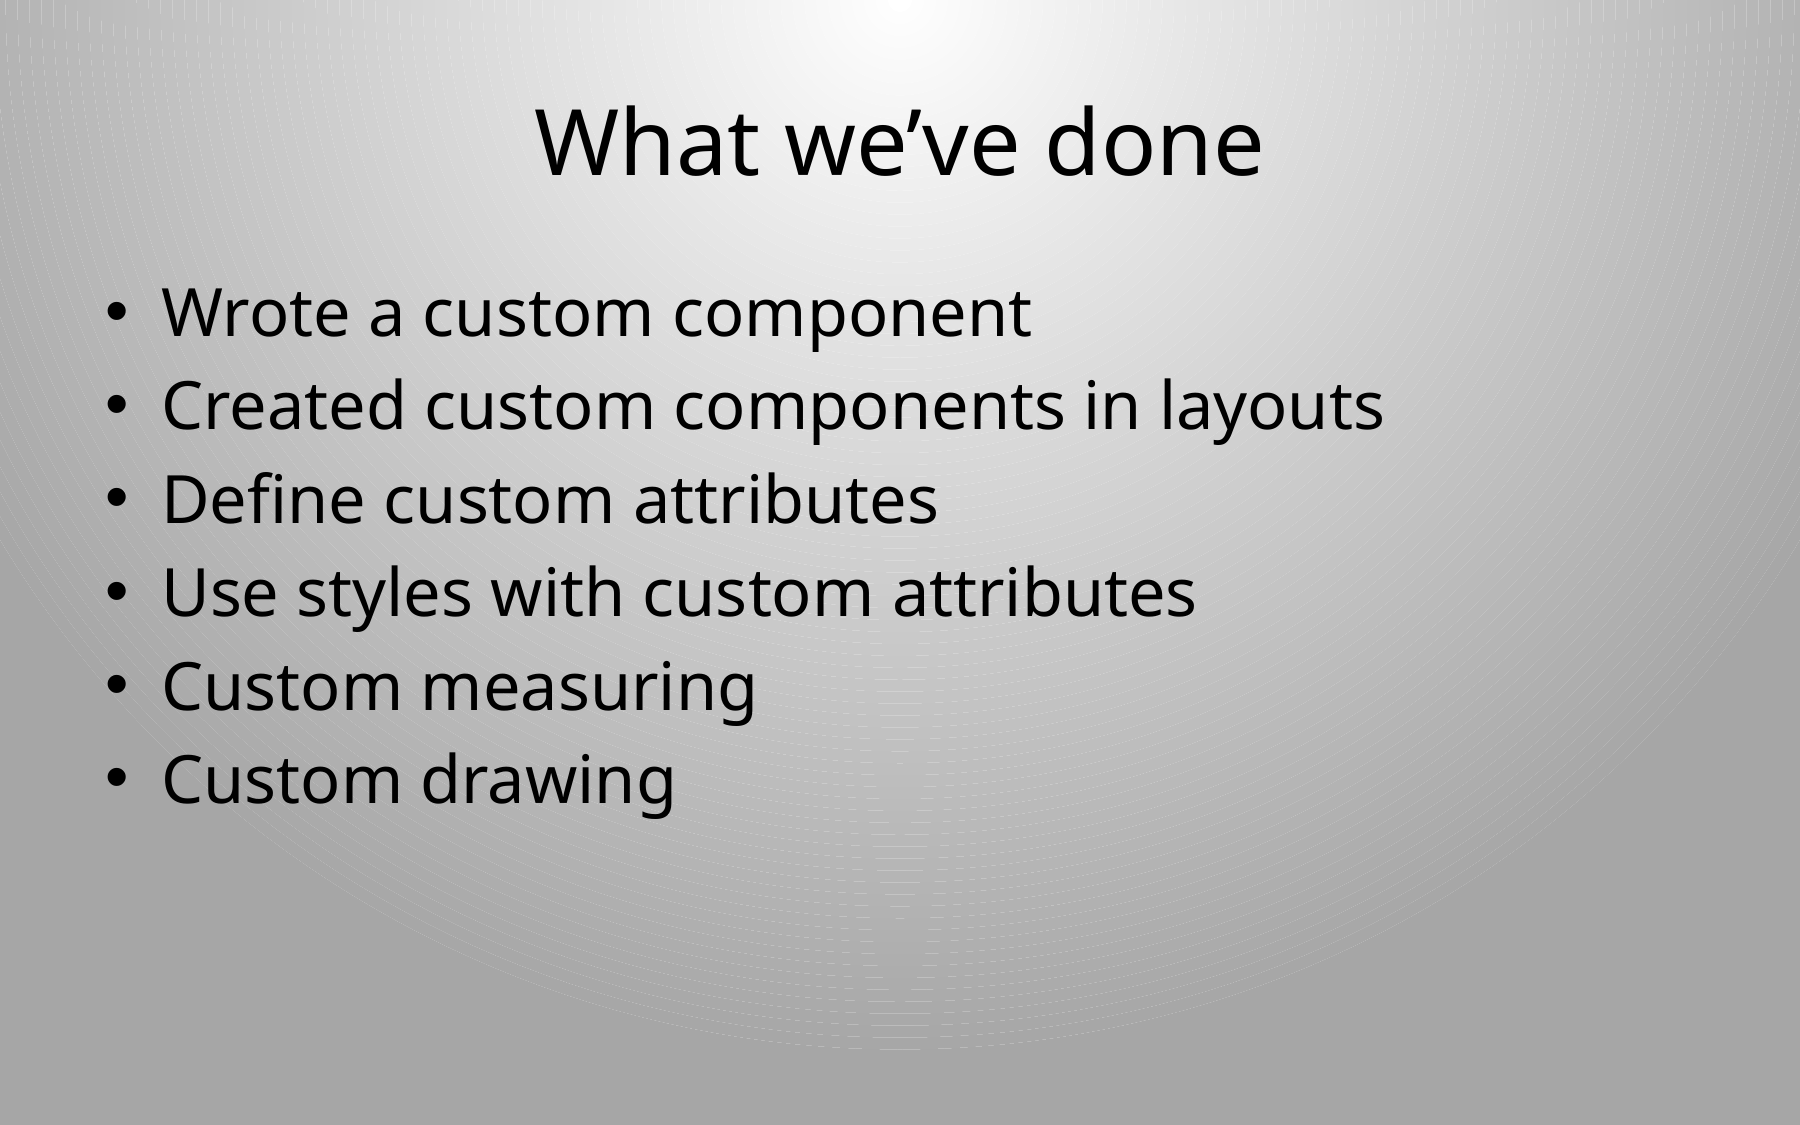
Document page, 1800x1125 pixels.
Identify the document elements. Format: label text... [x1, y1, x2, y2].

title What we’ve done [90, 45, 1710, 233]
list Wrote a custom component Created custom components in layouts Define custom attributes Use styles with custom attributes Custom measuring Custom drawing [90, 262, 1710, 1005]
